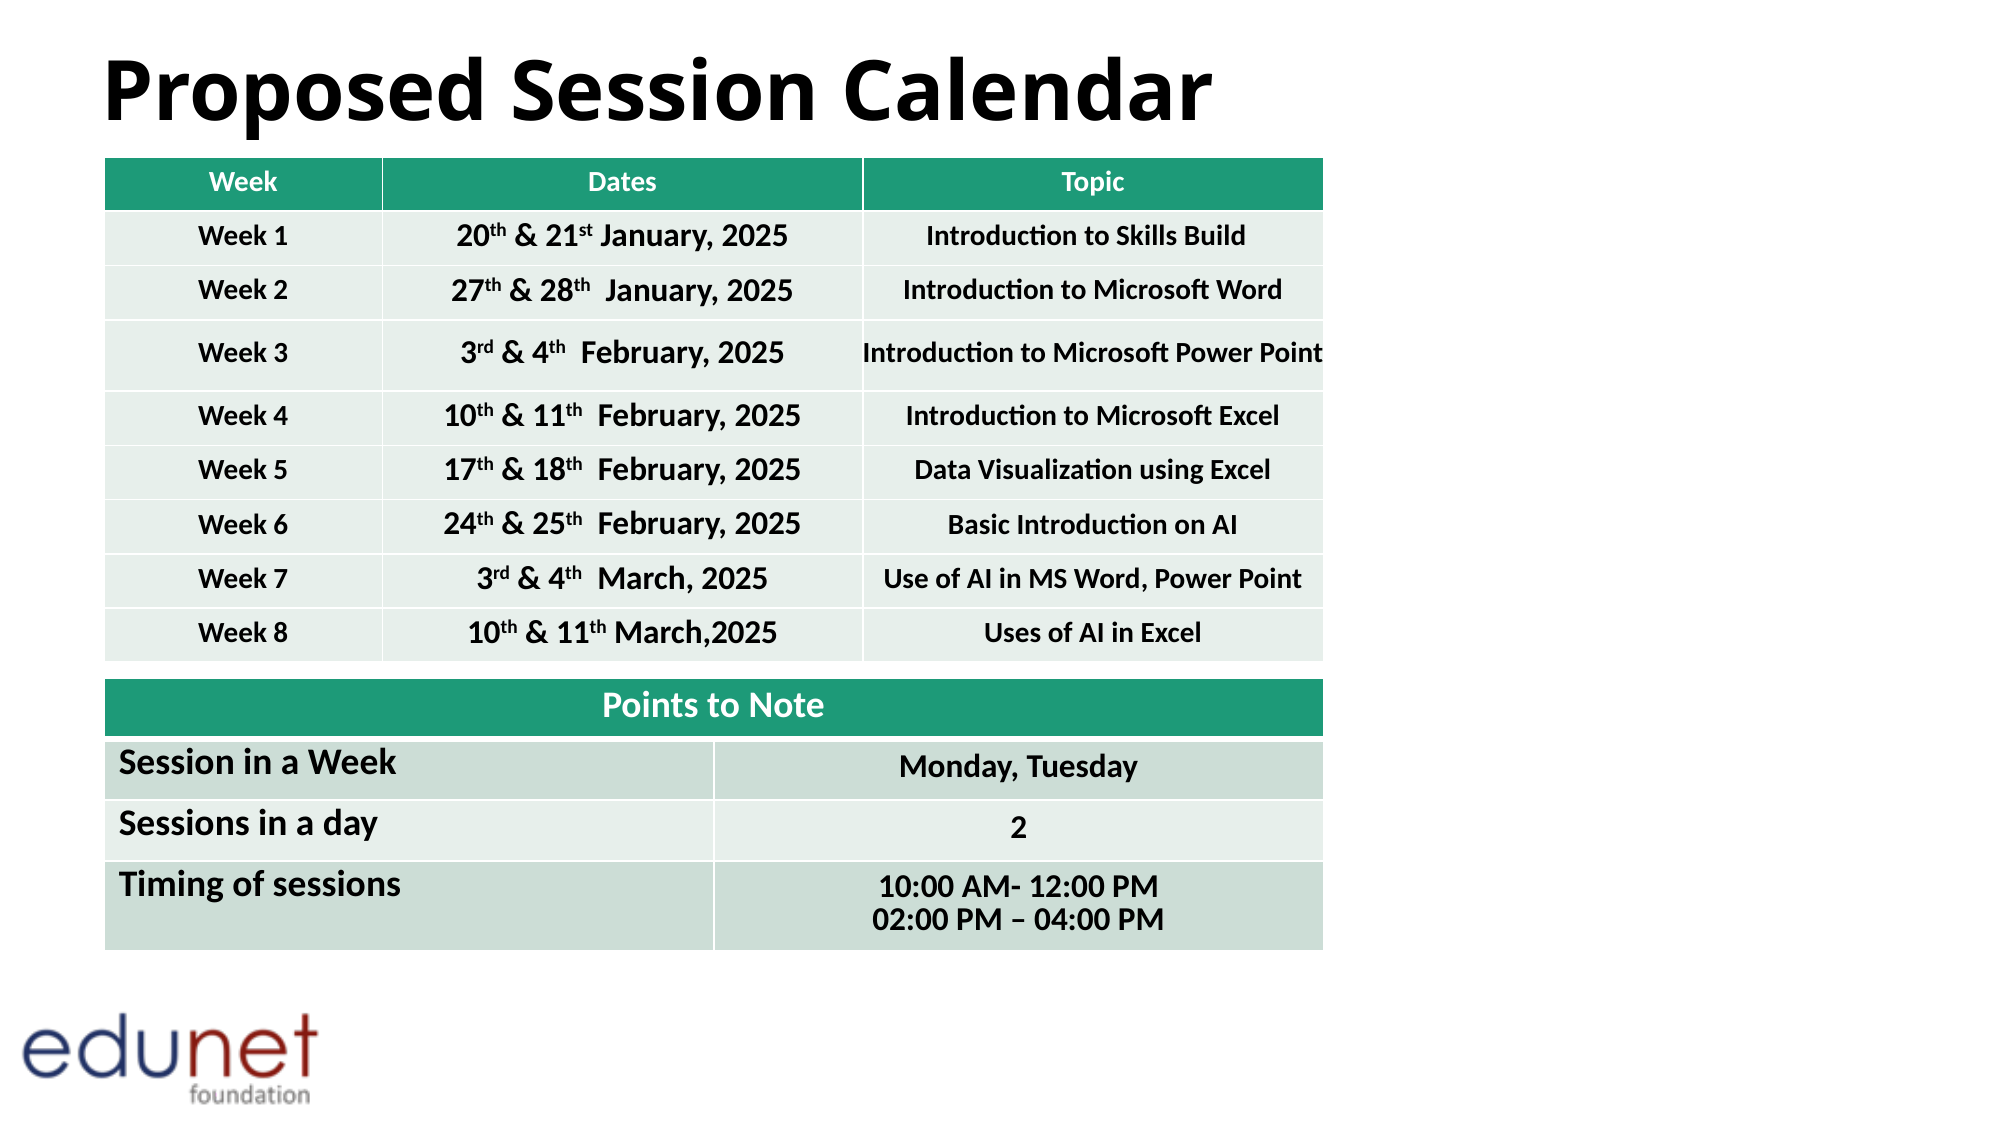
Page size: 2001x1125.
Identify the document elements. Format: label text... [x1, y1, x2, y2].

picture [17, 1010, 321, 1110]
table_cell 27th & 28th January, 2025 [383, 266, 862, 319]
table_cell 3rd & 4th February, 2025 [383, 321, 862, 390]
table_cell Week 7 [105, 555, 382, 607]
table_cell Session in a Week [105, 742, 713, 799]
table_cell Introduction to Microsoft Word [864, 266, 1323, 319]
table_cell 10:00 AM- 12:00 PM 02:00 PM – 04:00 PM [715, 862, 1323, 950]
table_cell Timing of sessions [105, 862, 713, 950]
table_cell 20th & 21st January, 2025 [383, 212, 862, 265]
table_cell Week 8 [105, 609, 382, 661]
table_header Week [105, 158, 382, 210]
table_cell Sessions in a day [105, 801, 713, 860]
table_header Dates [383, 158, 862, 210]
table_cell Week 5 [105, 446, 382, 499]
table_cell Data Visualization using Excel [864, 446, 1323, 499]
table_cell Introduction to Microsoft Power Point [864, 321, 1323, 390]
table_cell Week 2 [105, 266, 382, 319]
table_cell Introduction to Microsoft Excel [864, 392, 1323, 445]
table_cell Week 6 [105, 500, 382, 553]
table_cell 24th & 25th February, 2025 [383, 500, 862, 553]
table_cell 3rd & 4th March, 2025 [383, 555, 862, 607]
title Proposed Session Calendar [86, 34, 1812, 252]
table_cell Basic Introduction on AI [864, 500, 1323, 553]
table_cell 2 [715, 801, 1323, 860]
table_cell 17th & 18th February, 2025 [383, 446, 862, 499]
table_cell Week 1 [105, 212, 382, 265]
table_cell Uses of AI in Excel [864, 609, 1323, 661]
table_header Topic [864, 158, 1323, 210]
table_cell Week 3 [105, 321, 382, 390]
table_cell 10th & 11th February, 2025 [383, 392, 862, 445]
table_cell 10th & 11th March,2025 [383, 609, 862, 661]
table_header Points to Note [105, 679, 1323, 736]
table_cell Use of AI in MS Word, Power Point [864, 555, 1323, 607]
table_cell Week 4 [105, 392, 382, 445]
table_cell Introduction to Skills Build [864, 212, 1323, 265]
table_cell Monday, Tuesday [715, 742, 1323, 799]
